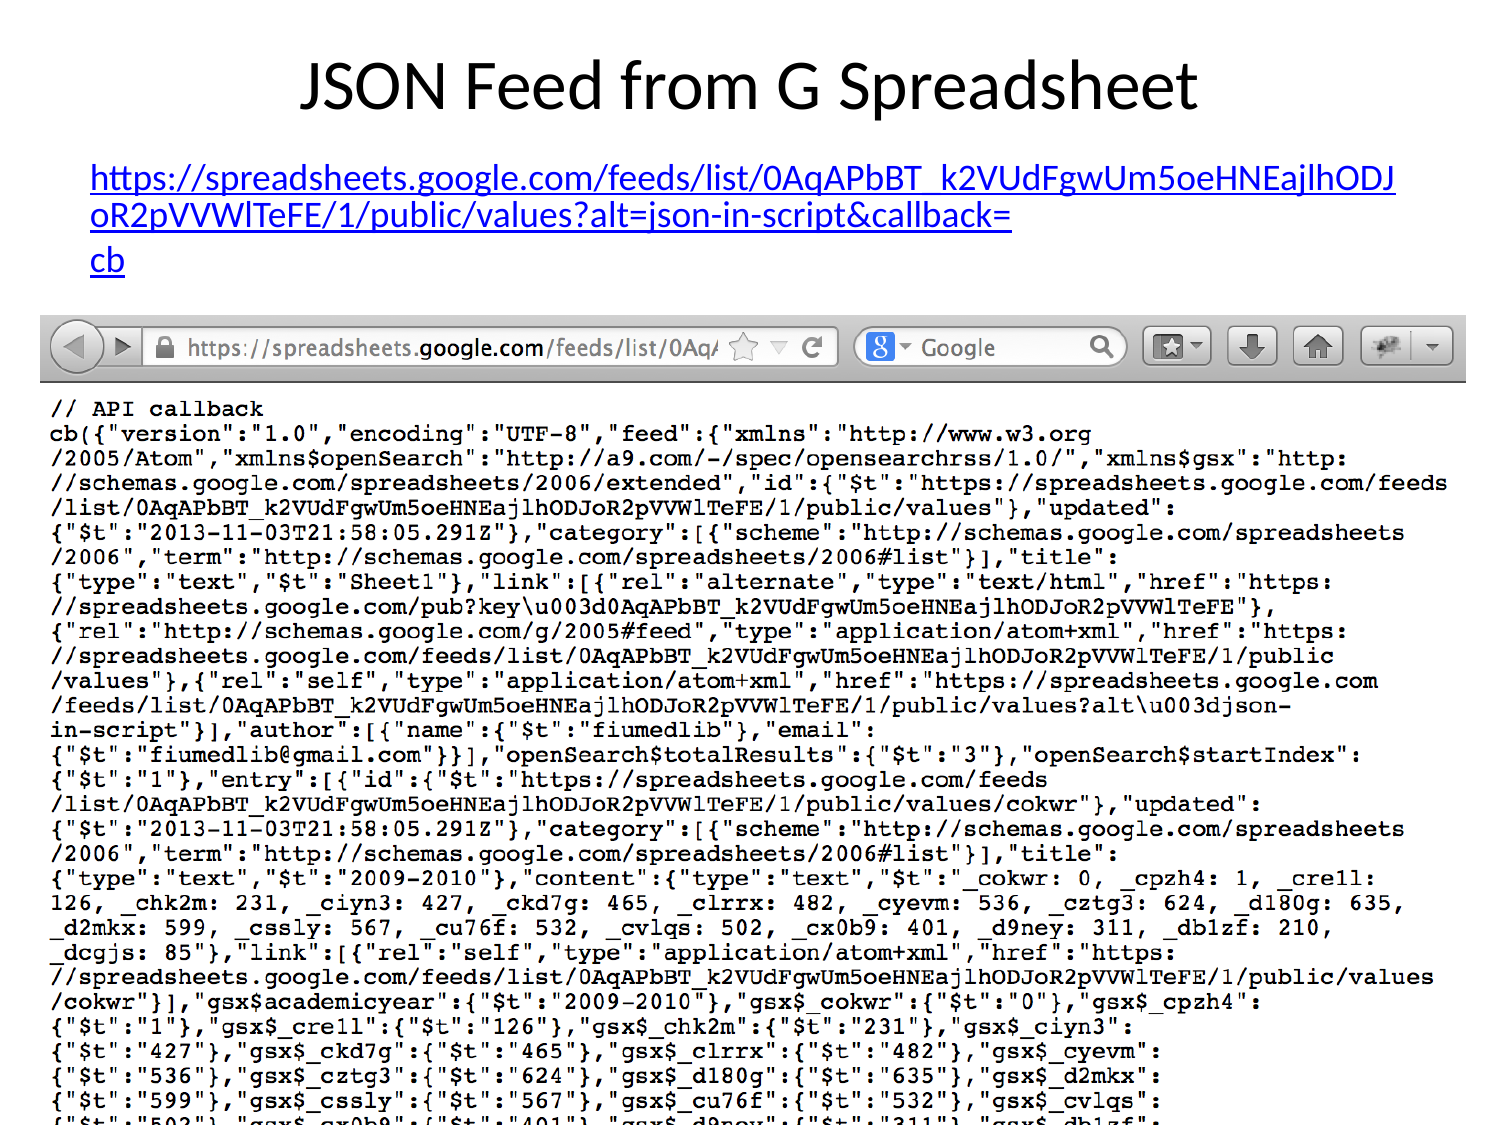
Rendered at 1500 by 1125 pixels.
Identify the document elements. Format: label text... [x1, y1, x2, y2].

text_box https://spreadsheets.google.com/feeds/list/0AqAPbBT_k2VUdFgwUm5oeHNEajlhODJoR2pVVWlTeFE/1/public/values?alt=json-in-script&callback=cb [74, 145, 1425, 296]
title JSON Feed from G Spreadsheet [75, 30, 1425, 145]
picture [40, 315, 1466, 1125]
